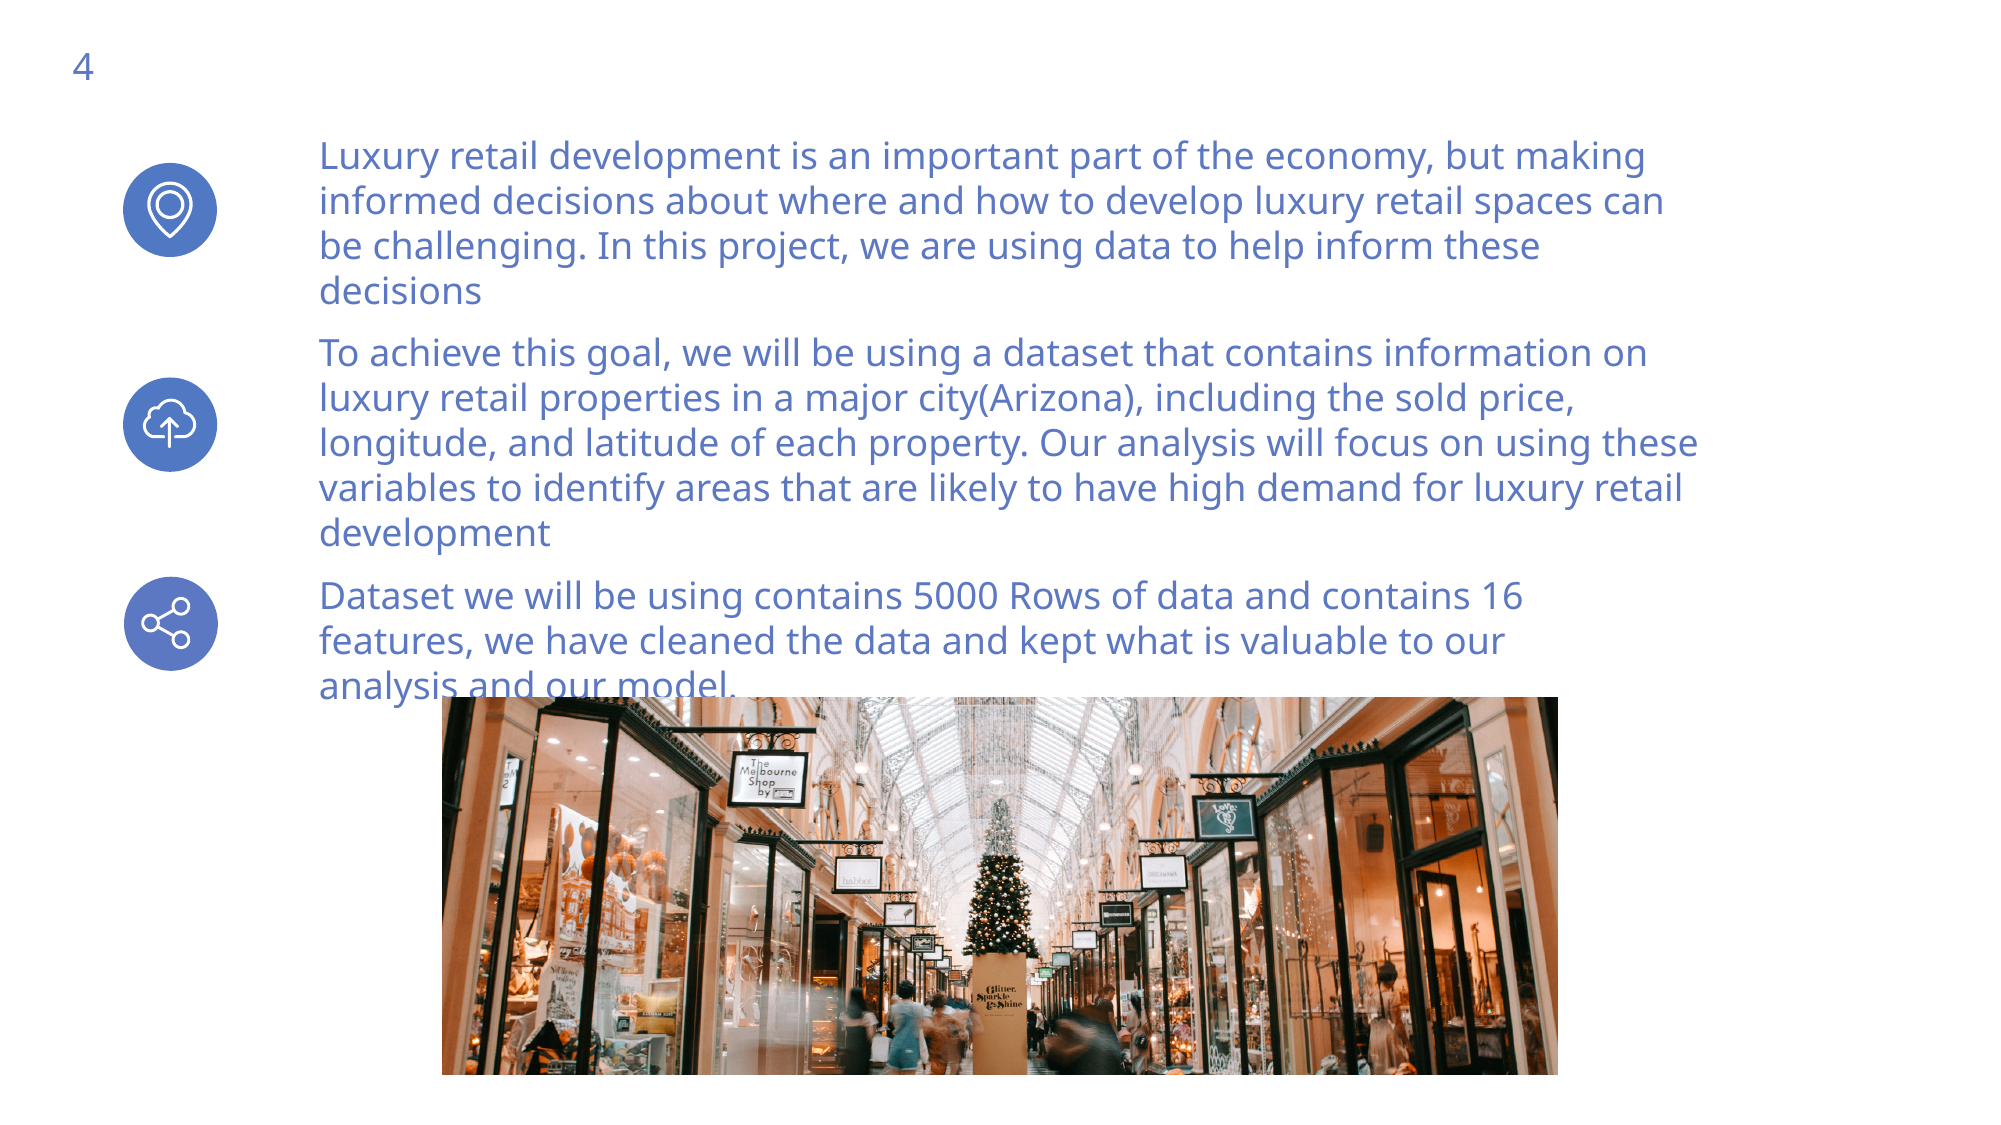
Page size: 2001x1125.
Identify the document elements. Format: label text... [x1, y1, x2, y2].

text_box 4 [57, 35, 171, 96]
text_box Dataset we will be using contains 5000 Rows of data and contains 16 features, we have cleaned the data and kept what is valuable to our analysis and our model. [303, 564, 1650, 715]
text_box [123, 162, 217, 257]
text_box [123, 576, 218, 671]
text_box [123, 377, 218, 472]
text_box To achieve this goal, we will be using a dataset that contains information on luxury retail properties in a major city(Arizona), including the sold price, longitude, and latitude of each property. Our analysis will focus on using these variables to identify areas that are likely to have high demand for luxury retail development [304, 321, 1749, 562]
text_box Luxury retail development is an important part of the economy, but making informed decisions about where and how to develop luxury retail spaces can be challenging. In this project, we are using data to help inform these decisions [303, 124, 1696, 320]
picture [442, 697, 1558, 1075]
